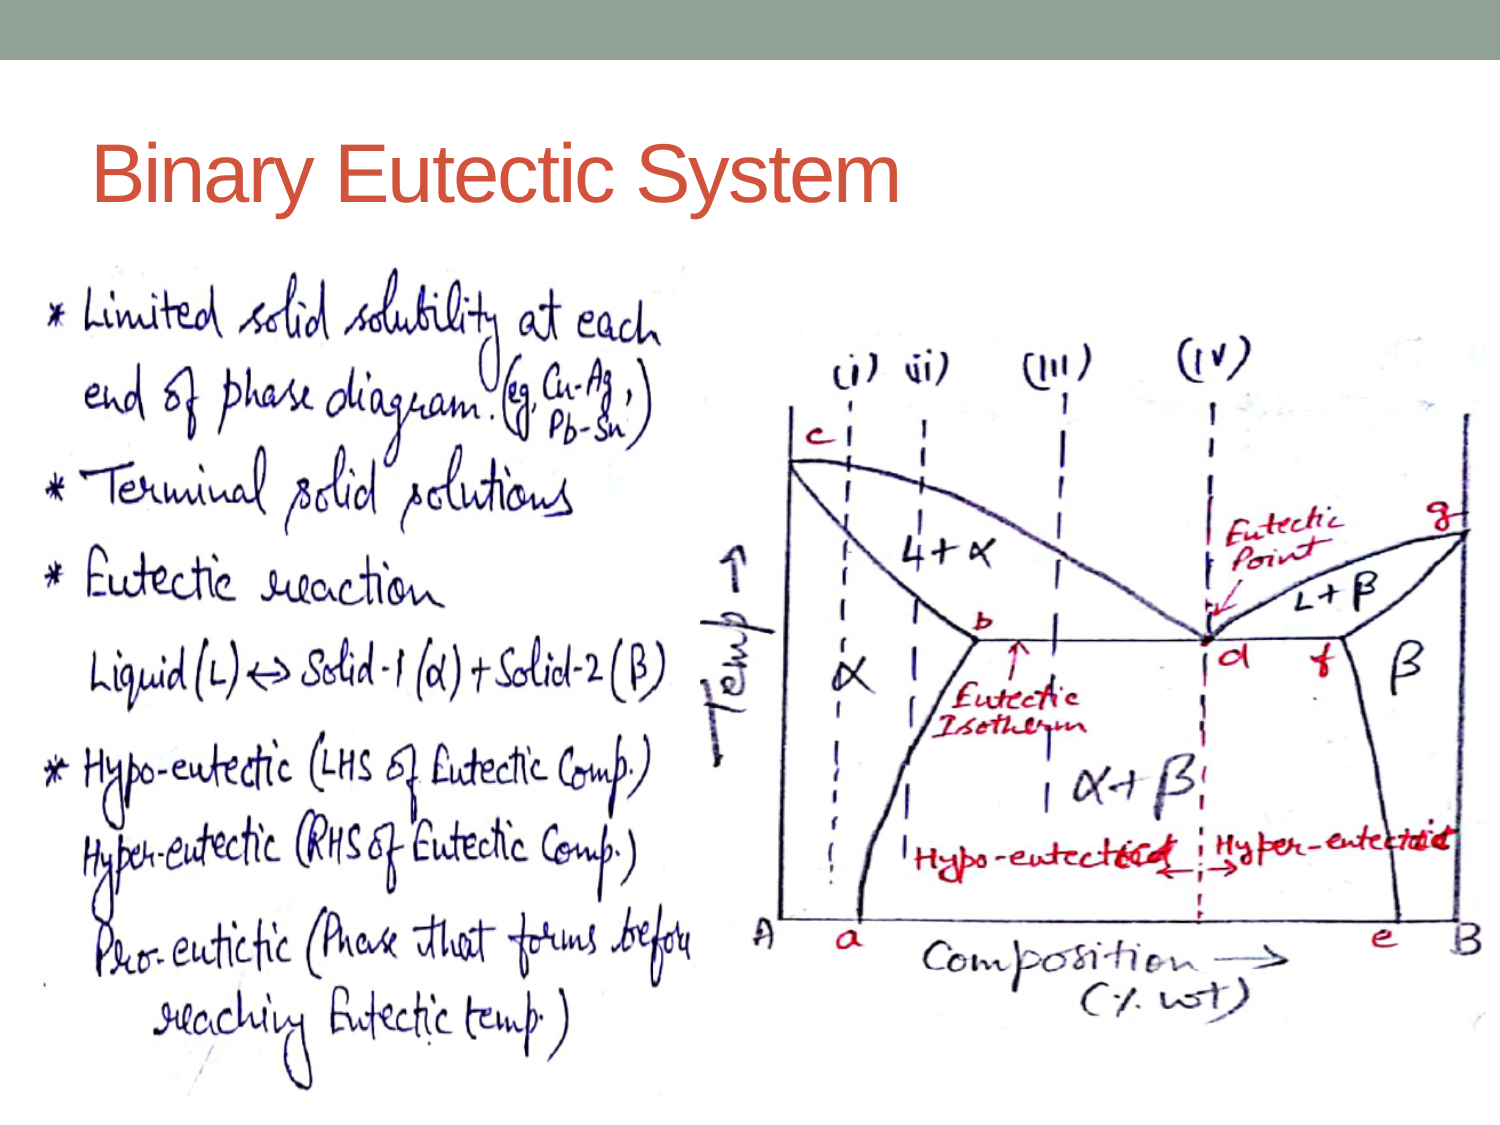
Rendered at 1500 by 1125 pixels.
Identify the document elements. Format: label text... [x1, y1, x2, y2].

picture [37, 265, 1487, 1096]
title Binary Eutectic System [75, 87, 1425, 250]
